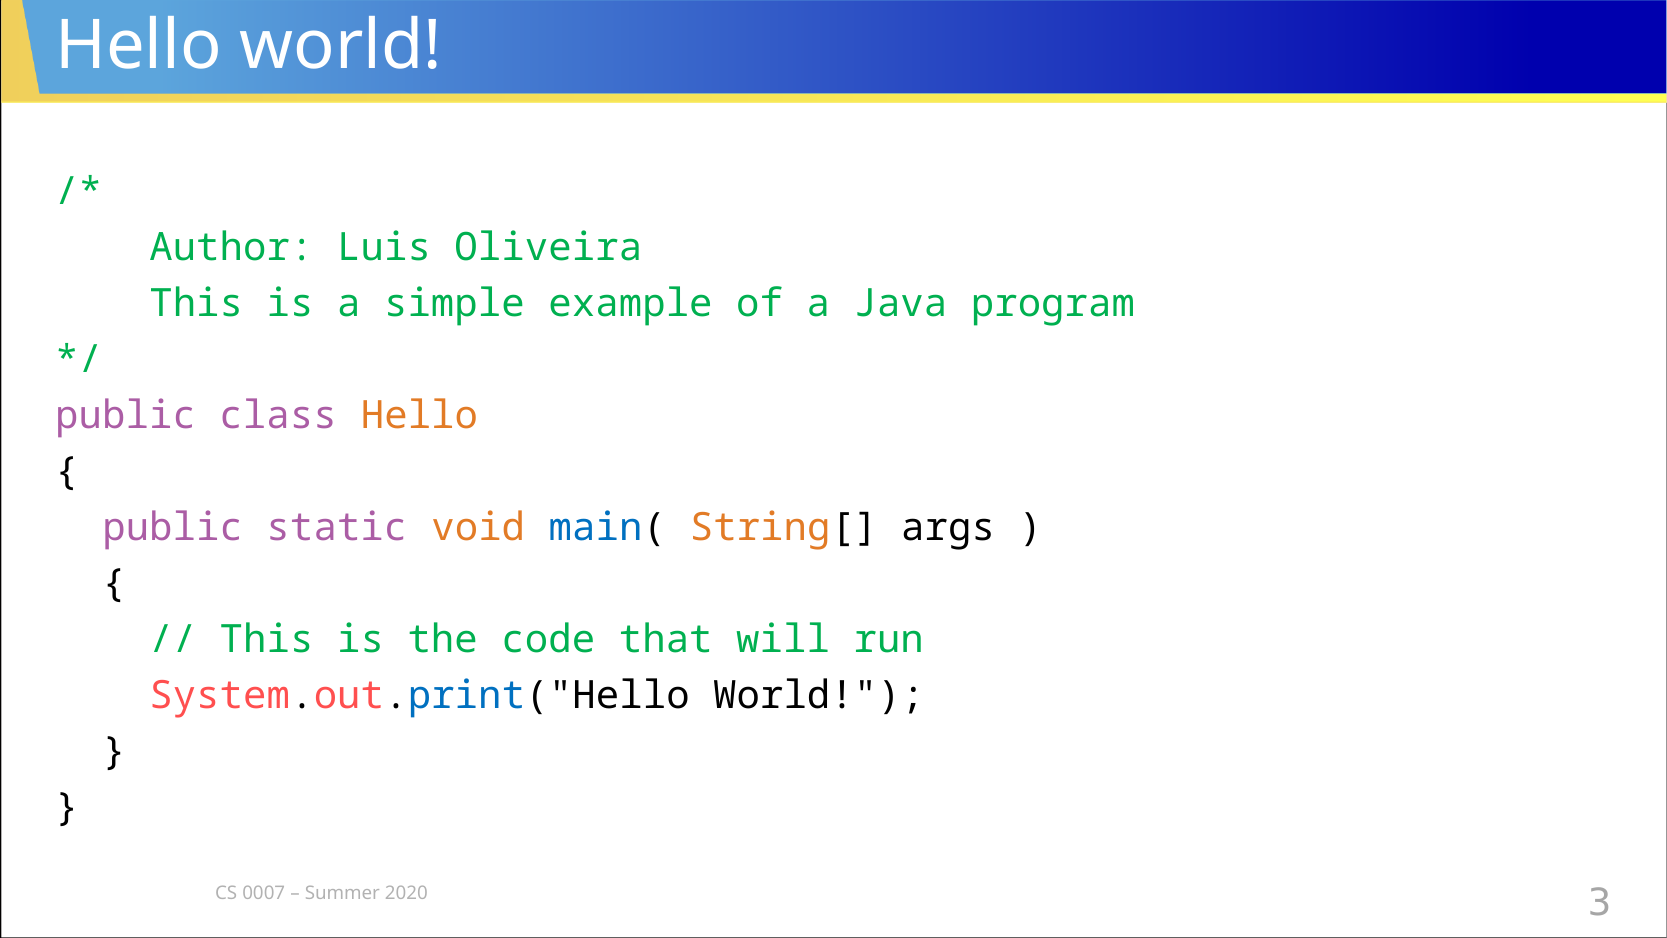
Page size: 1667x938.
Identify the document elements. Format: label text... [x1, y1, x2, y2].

slide_number 3 [1525, 875, 1627, 926]
list /* Author: Luis Oliveira This is a simple example of a Java program */ public class Hello { public static void main( String[] args ) { // This is the code that will run System.out.print("Hello World!"); } } [40, 163, 1627, 845]
footer CS 0007 – Summer 2020 [40, 868, 603, 919]
title Hello world! [40, 0, 1650, 94]
picture [0, 0, 1667, 938]
